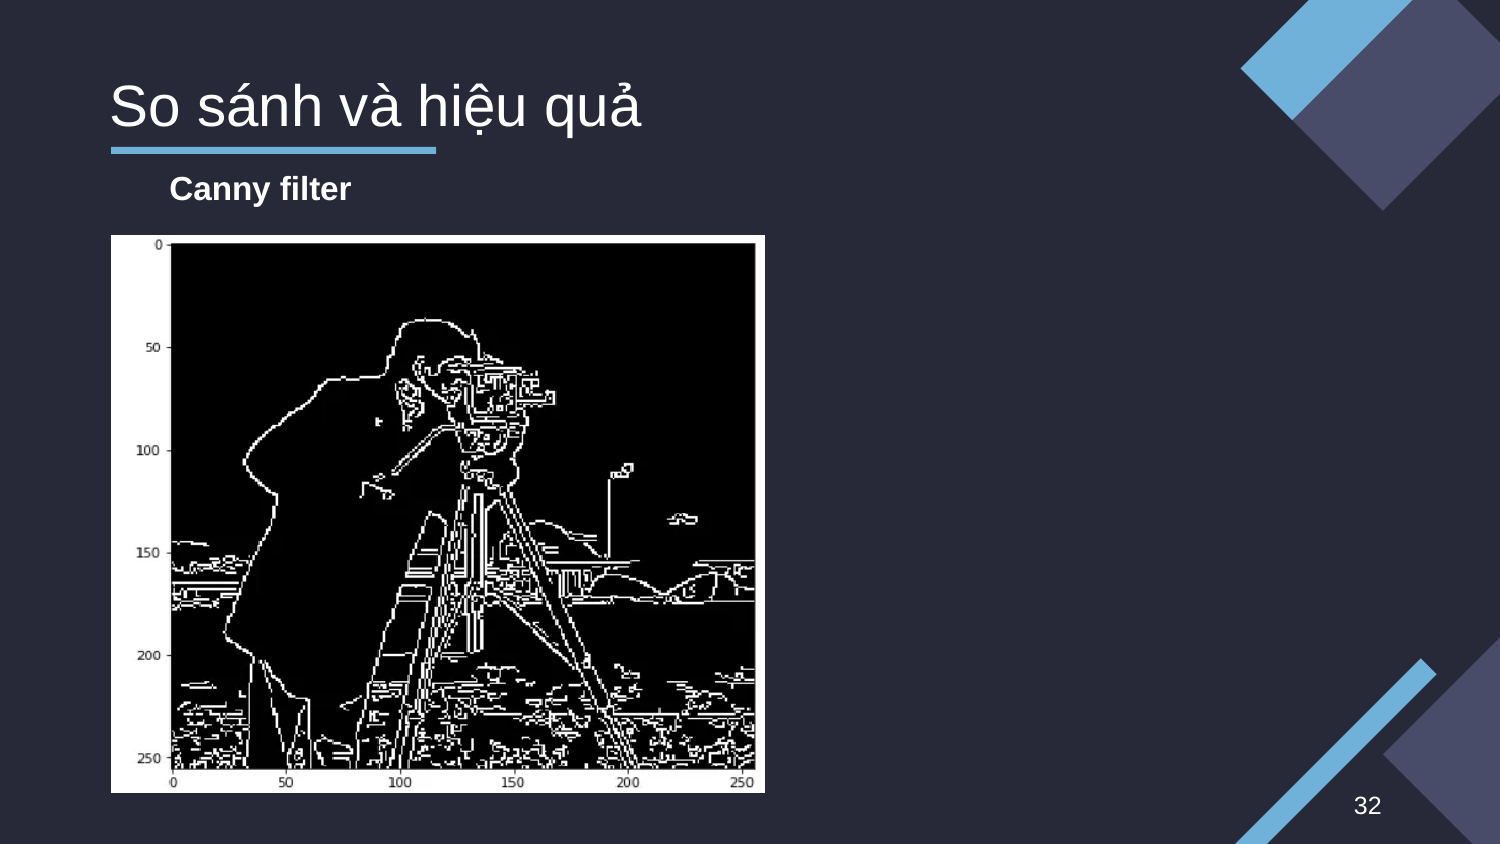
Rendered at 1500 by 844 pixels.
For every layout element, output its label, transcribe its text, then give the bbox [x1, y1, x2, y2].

slide_number 32 [1059, 782, 1397, 828]
text_box Canny filter [154, 159, 580, 215]
text_box [111, 146, 437, 154]
title So sánh và hiệu quả [94, 58, 1361, 147]
picture [110, 235, 766, 793]
